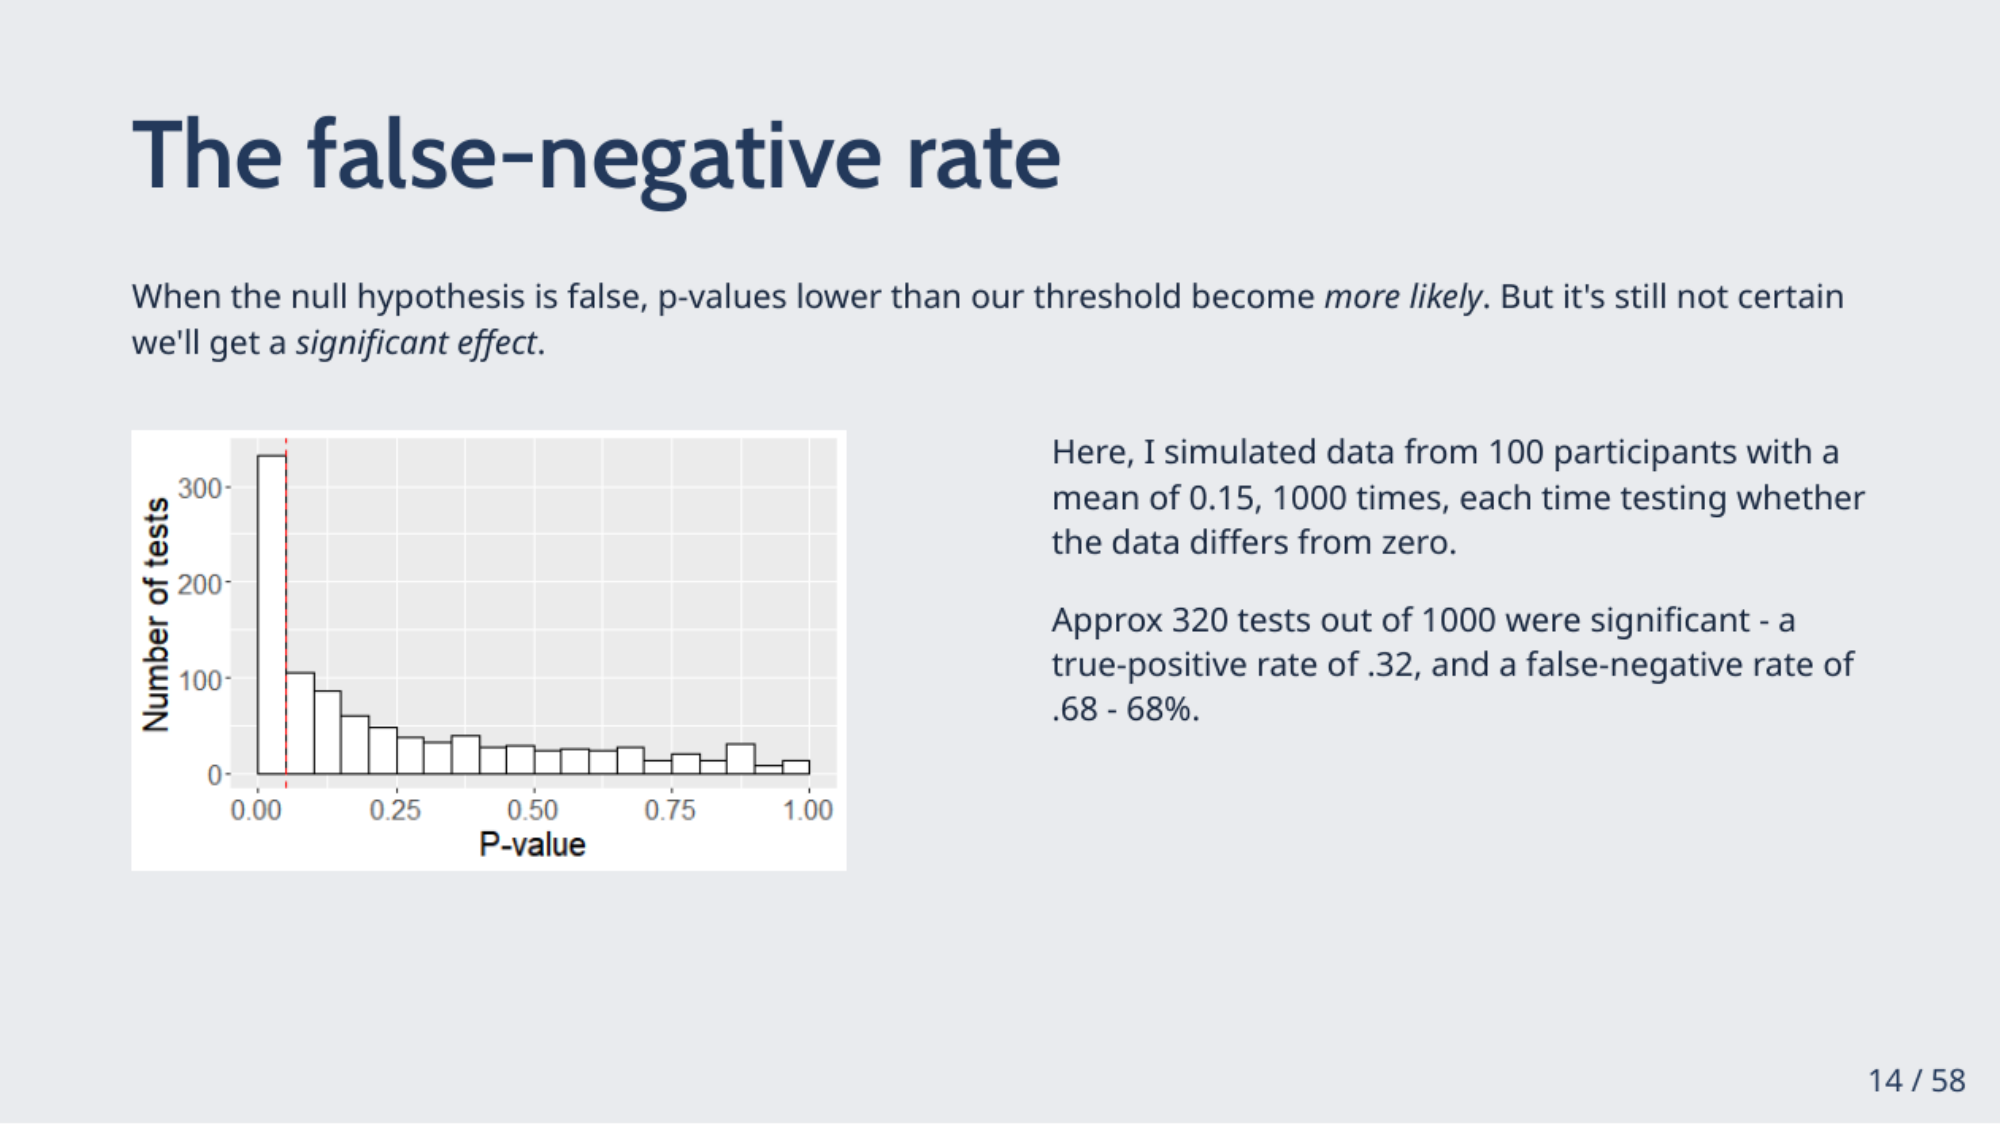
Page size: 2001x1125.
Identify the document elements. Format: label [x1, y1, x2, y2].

list [0, 0, 2000, 1125]
